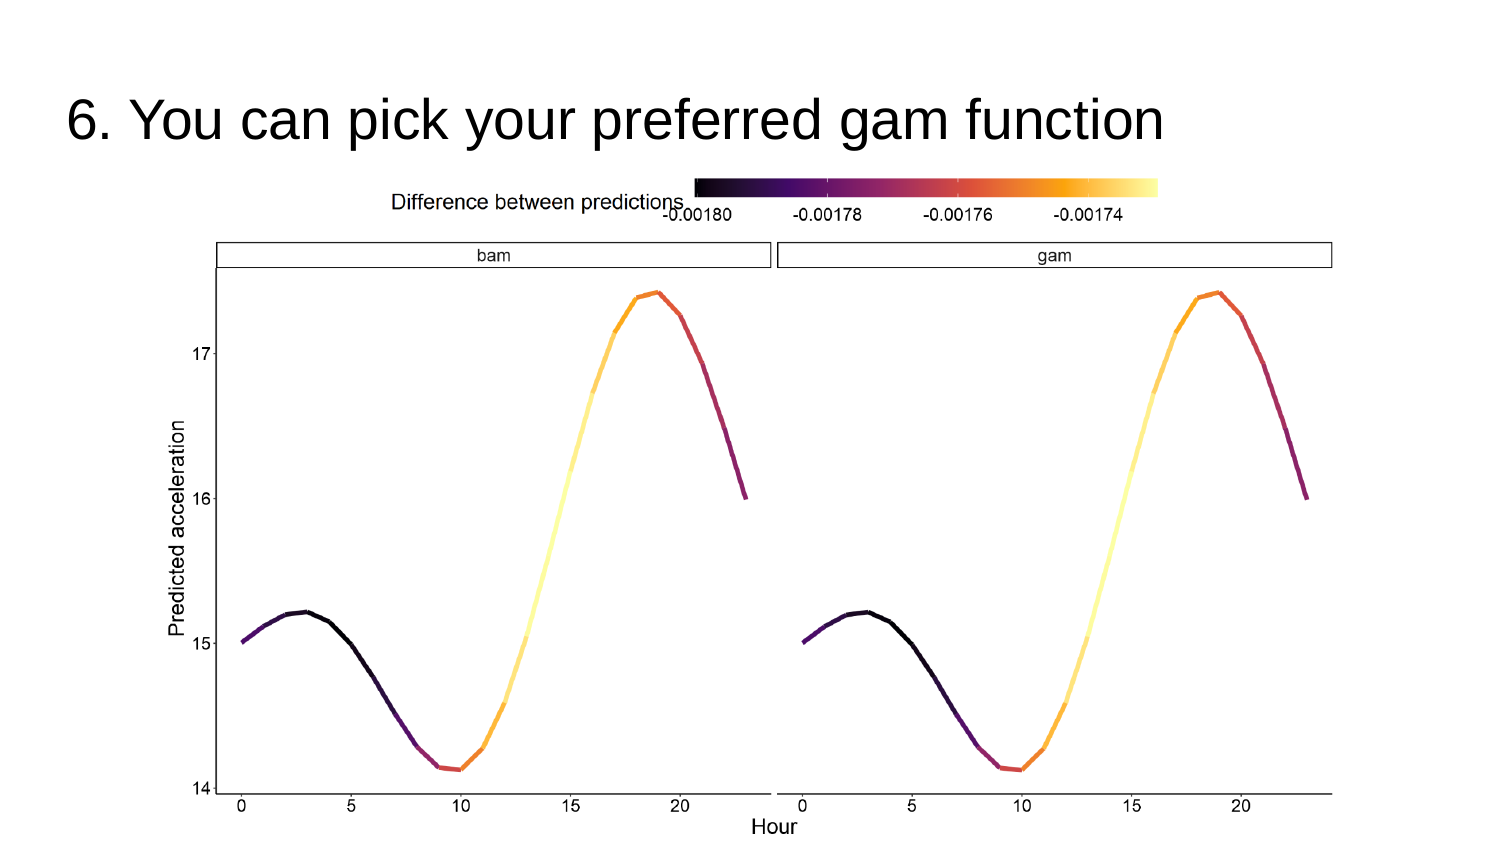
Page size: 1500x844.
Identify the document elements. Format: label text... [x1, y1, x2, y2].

picture [162, 166, 1338, 844]
title 6. You can pick your preferred gam function [51, 72, 1449, 167]
